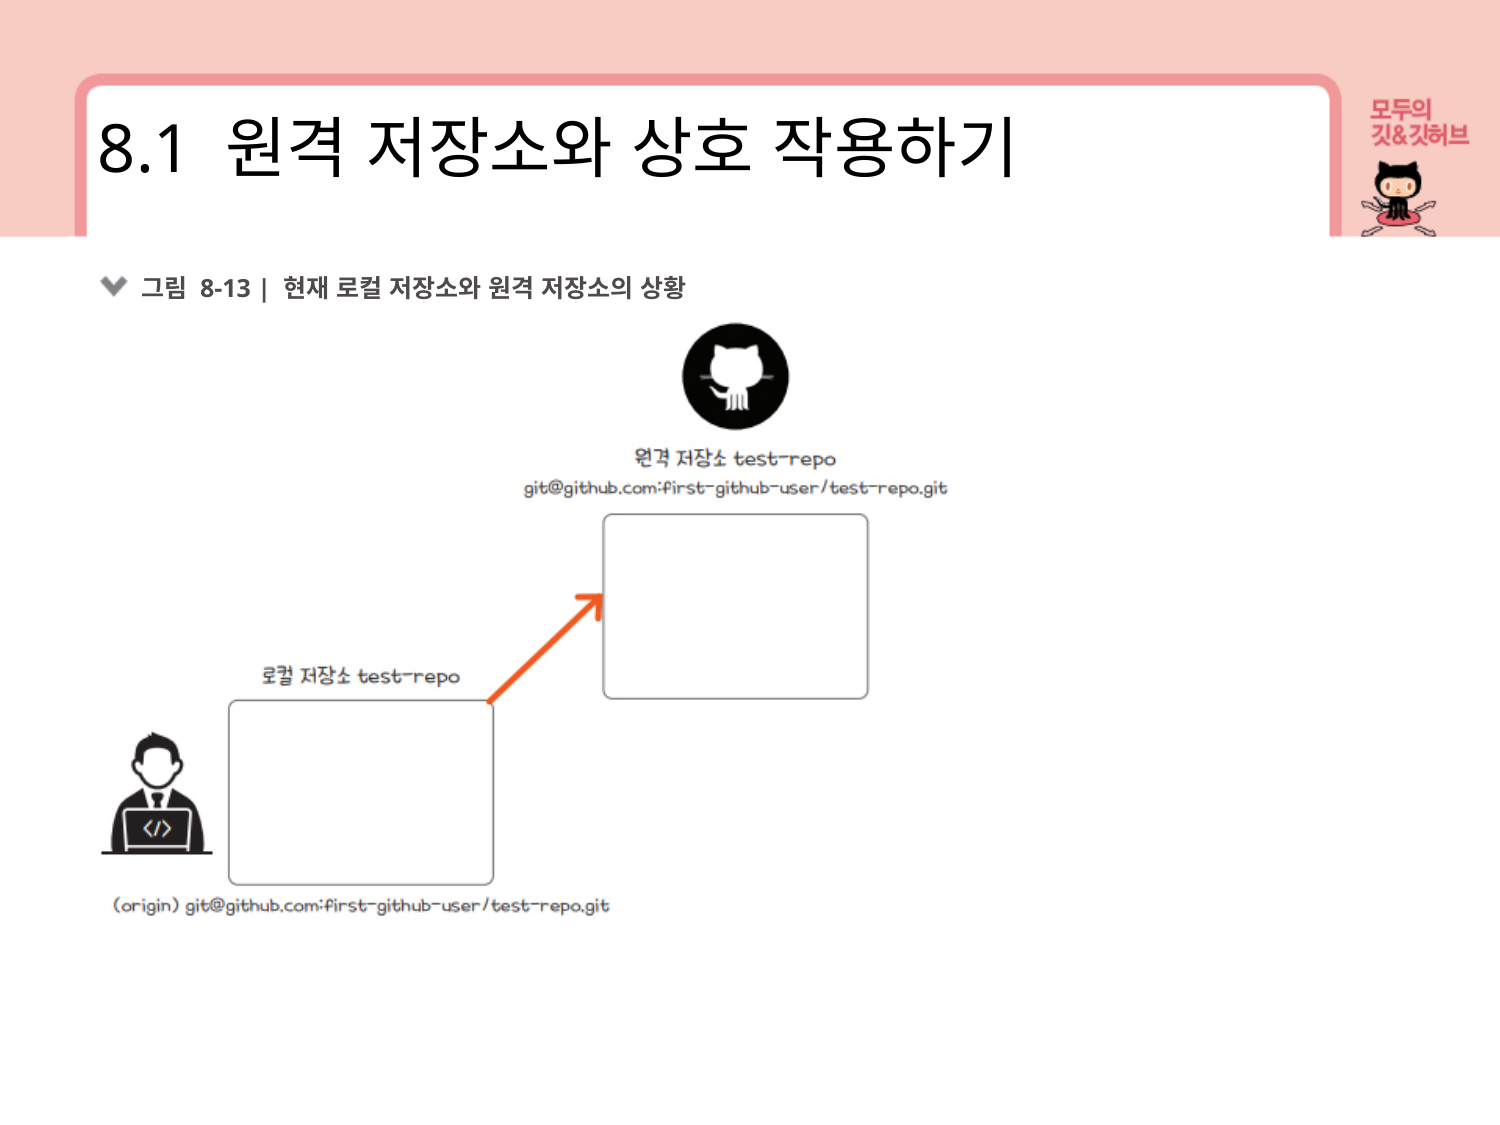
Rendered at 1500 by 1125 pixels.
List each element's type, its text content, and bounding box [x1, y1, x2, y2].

text_box 8.1 원격 저장소와 상호 작용하기 [82, 61, 1413, 193]
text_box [97, 261, 1374, 308]
picture [0, 0, 1500, 1125]
